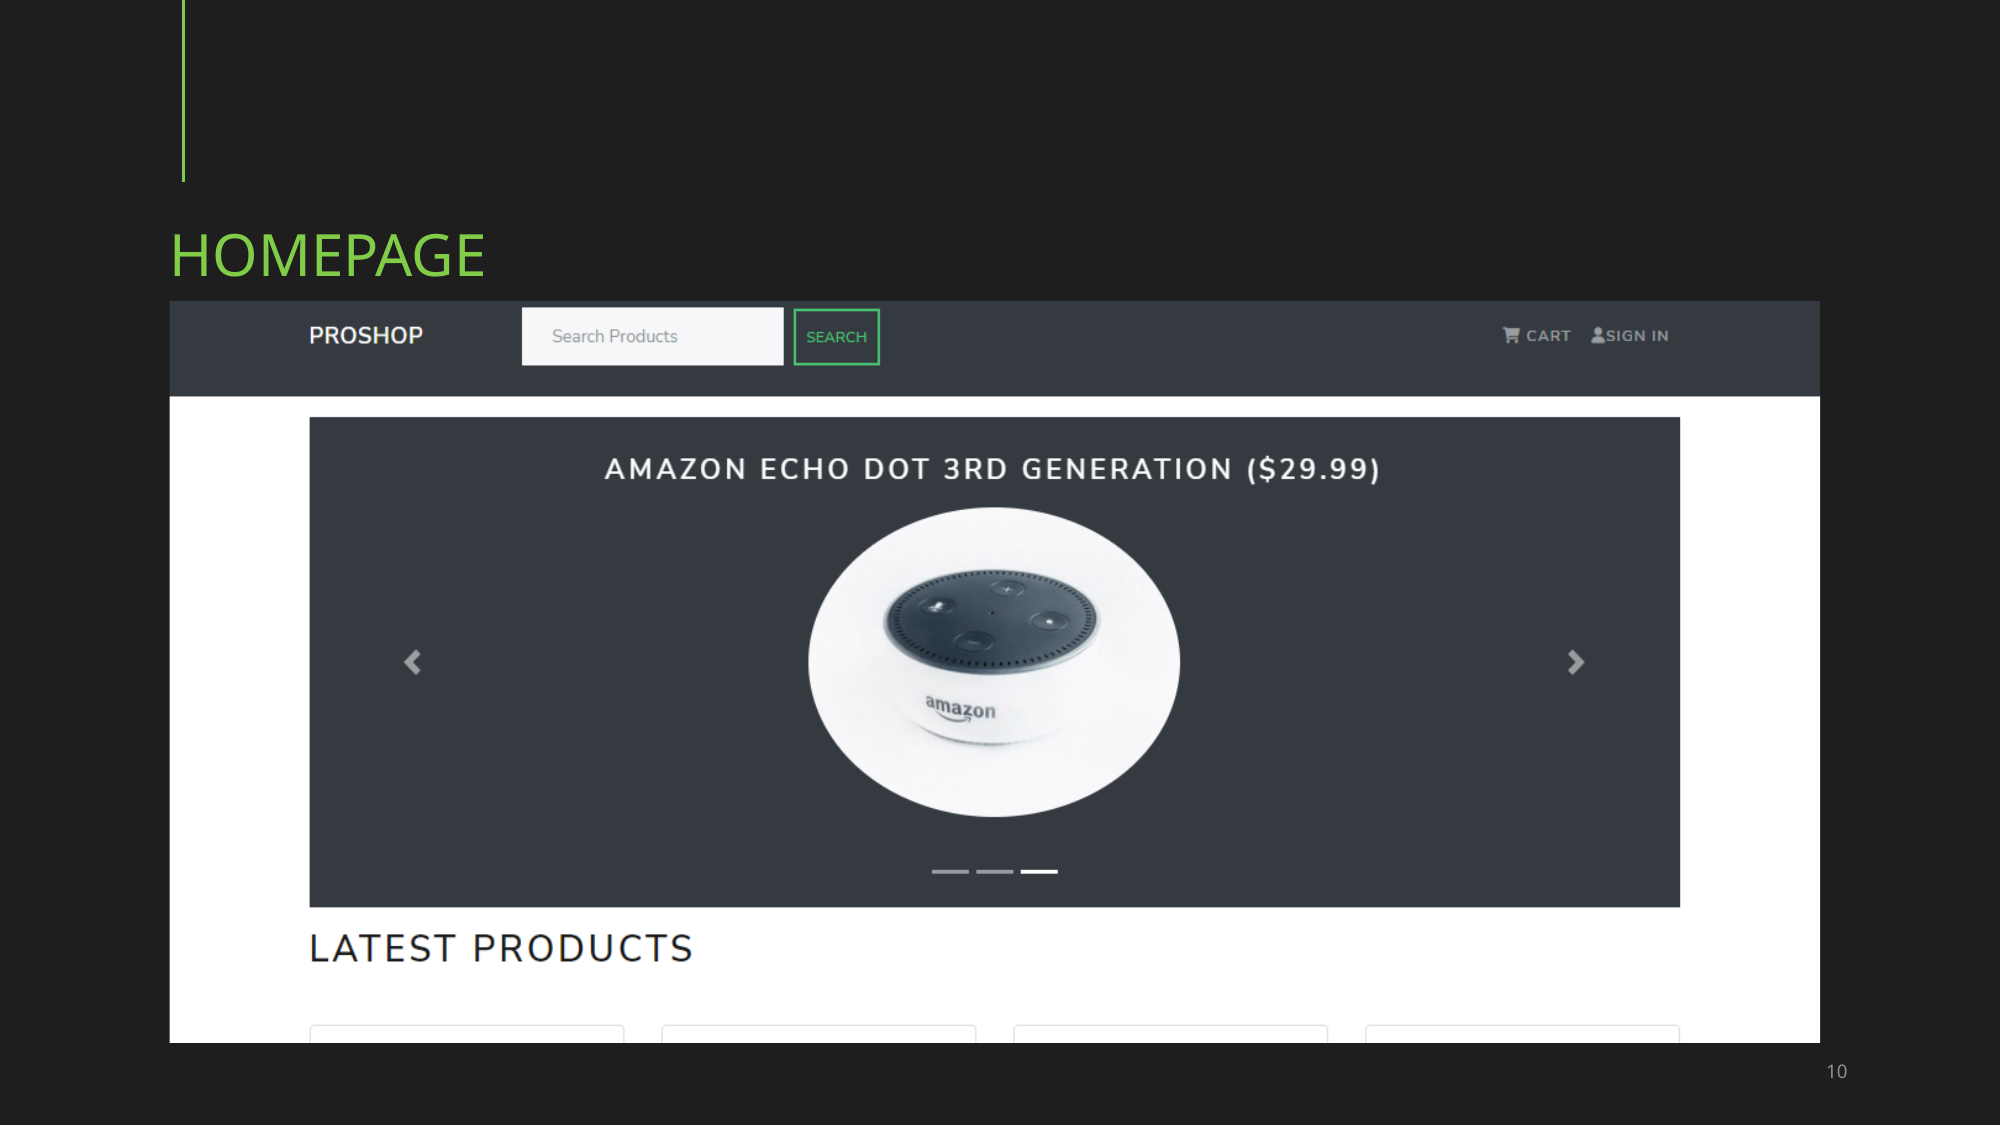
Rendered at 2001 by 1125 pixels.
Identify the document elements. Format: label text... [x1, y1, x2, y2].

title HOMEPAGE [169, 182, 1895, 334]
slide_number 10 [1412, 1042, 1863, 1103]
picture [169, 301, 1821, 1043]
